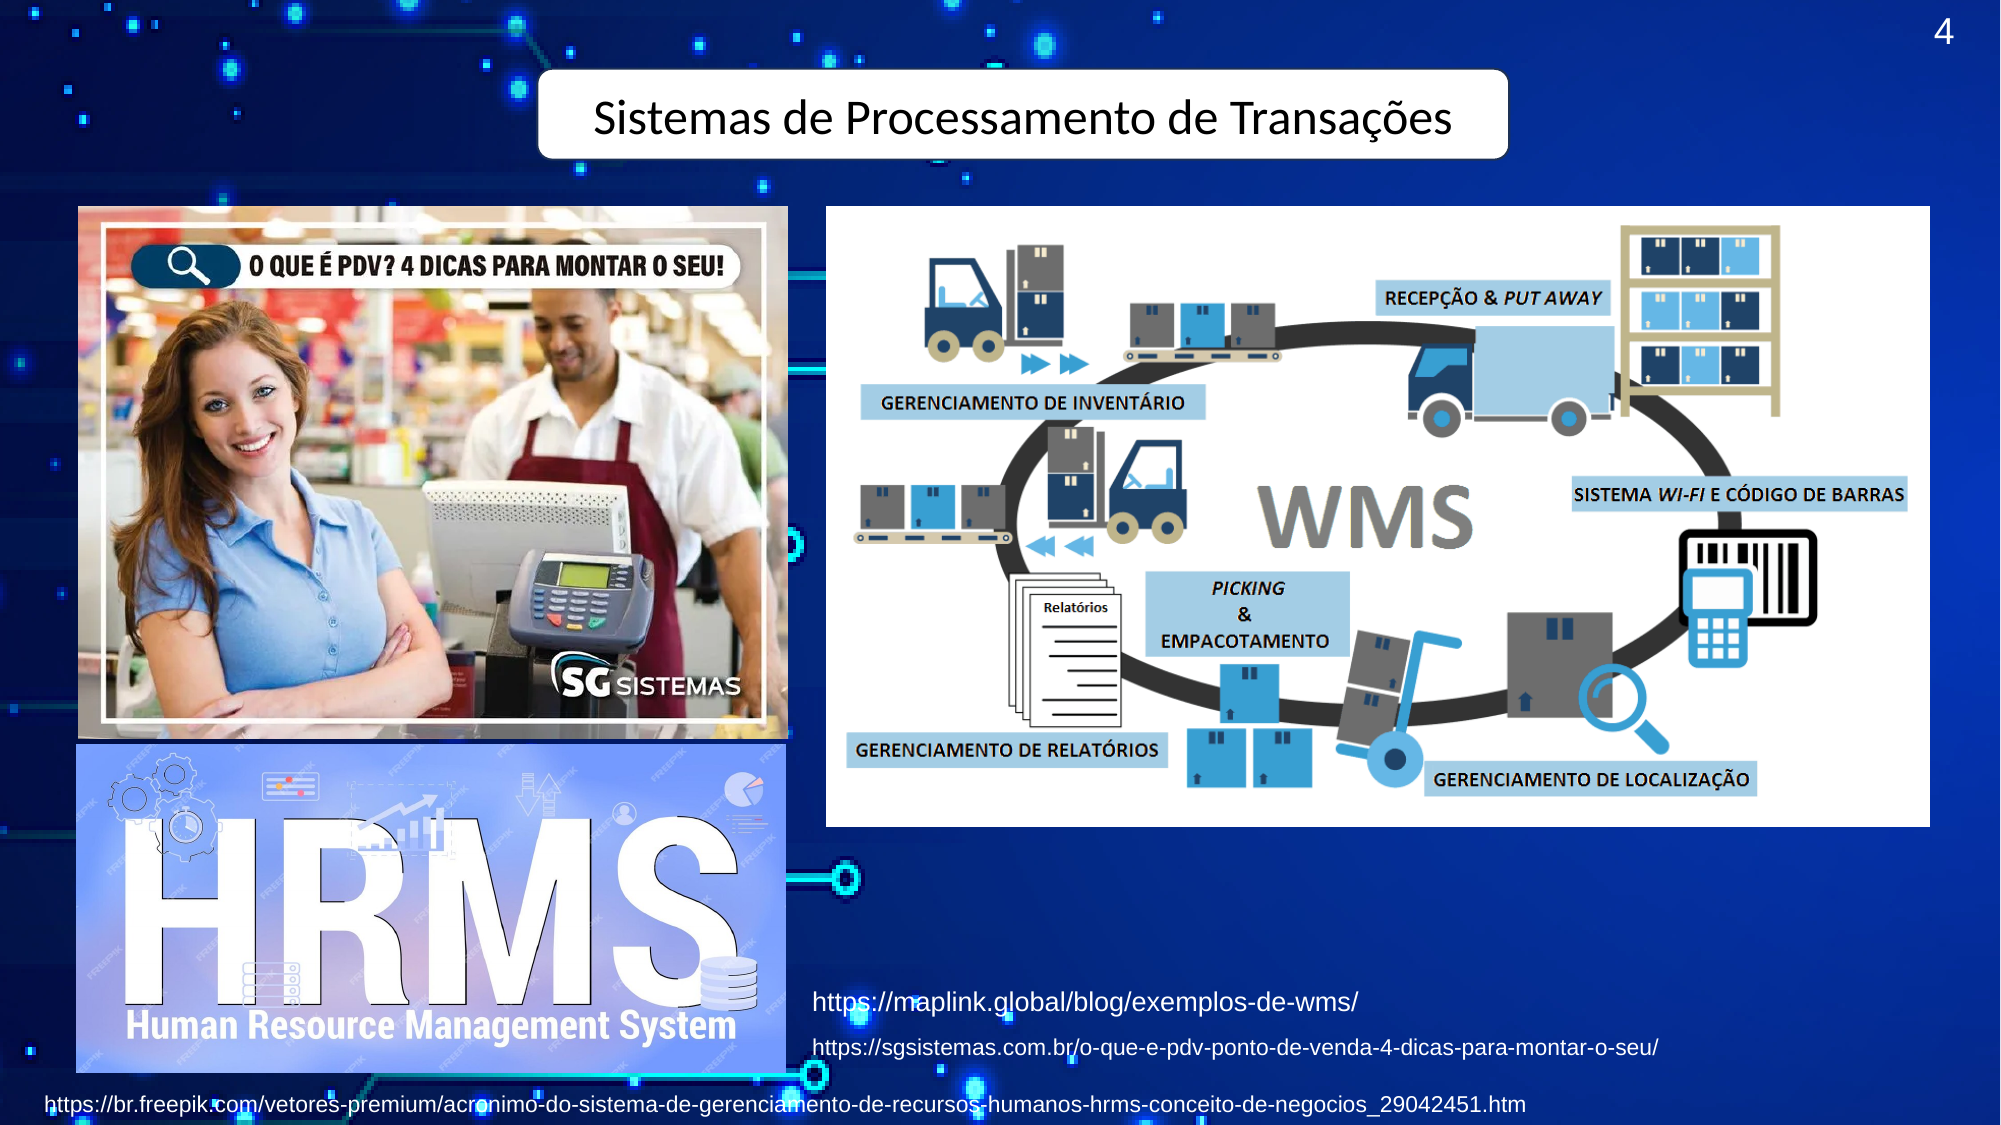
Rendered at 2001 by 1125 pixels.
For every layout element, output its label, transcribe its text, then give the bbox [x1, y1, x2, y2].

text_box https://maplink.global/blog/exemplos-de-wms/ [797, 976, 1584, 1025]
text_box <número> [1919, 0, 2000, 71]
text_box https://sgsistemas.com.br/o-que-e-pdv-ponto-de-venda-4-dicas-para-montar-o-seu/ [797, 1025, 2000, 1083]
picture [0, 0, 2001, 1125]
text_box Sistemas de Processamento de Transações [537, 68, 1510, 160]
text_box https://br.freepik.com/vetores-premium/acronimo-do-sistema-de-gerenciamento-de-recursos-humanos-hrms-conceito-de-negocios_29042451.htm [29, 1082, 1595, 1125]
